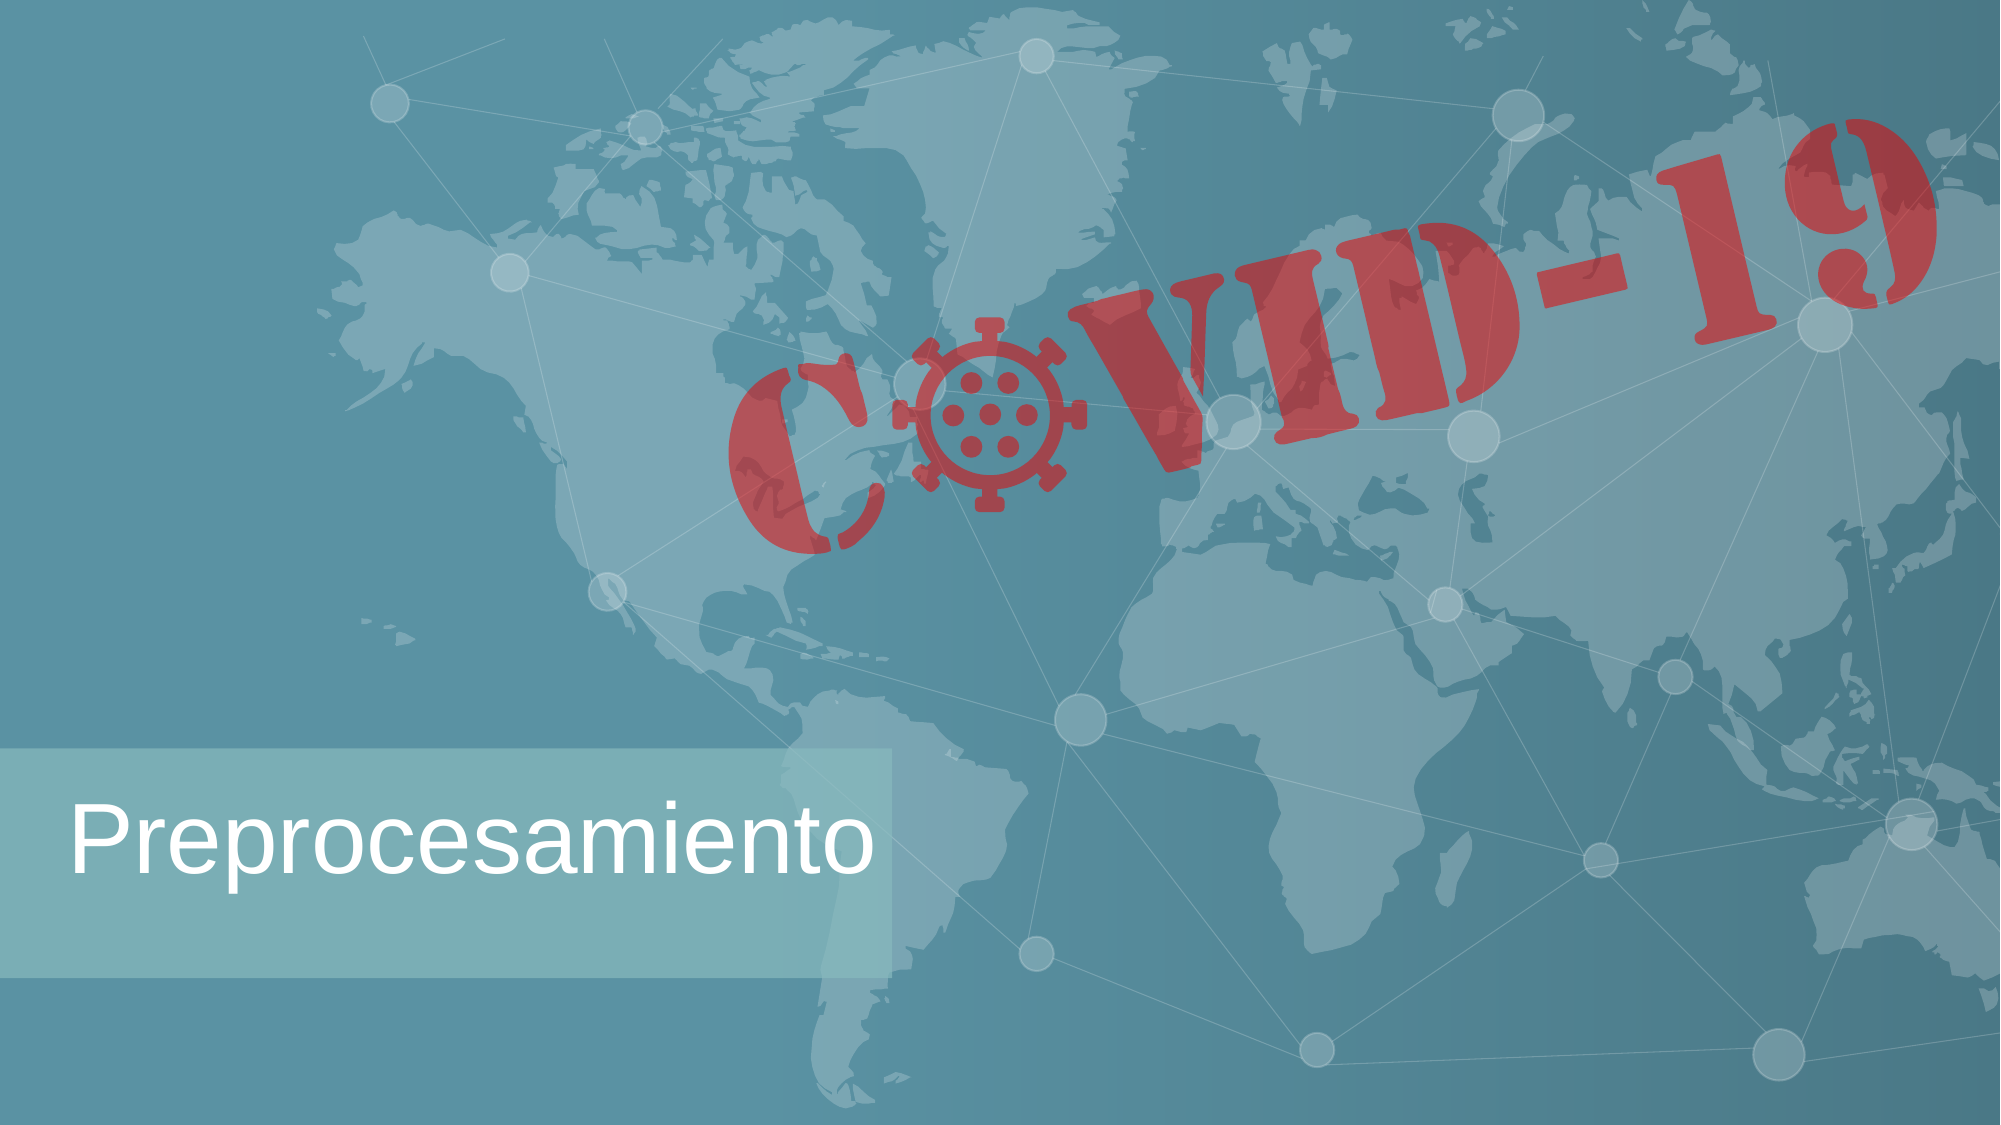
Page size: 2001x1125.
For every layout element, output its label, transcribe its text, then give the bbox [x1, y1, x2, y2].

text_box Preprocesamiento [15, 766, 893, 902]
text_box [728, 100, 1933, 554]
text_box [0, 747, 893, 979]
